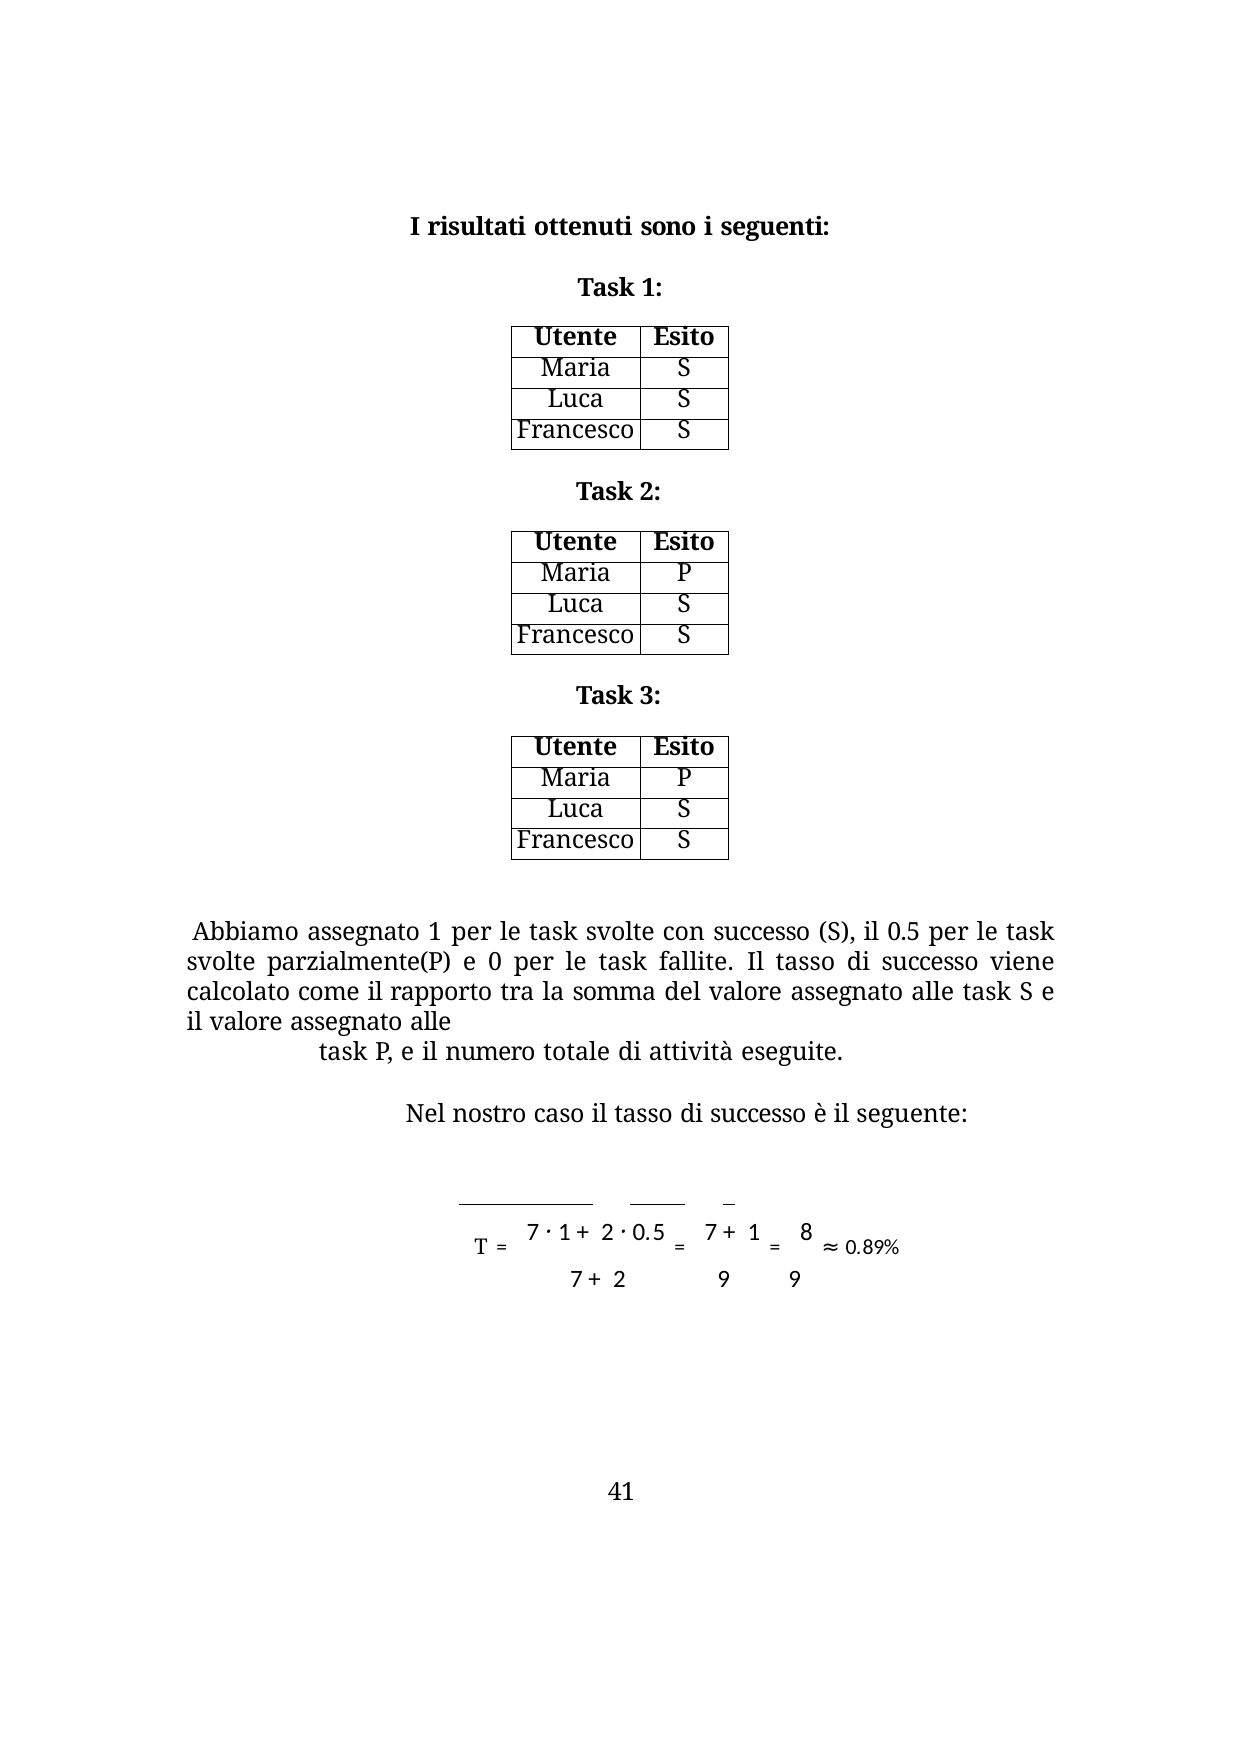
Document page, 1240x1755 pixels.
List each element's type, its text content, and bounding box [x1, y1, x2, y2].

table_cell S [641, 389, 728, 419]
table_cell Luca [512, 389, 640, 419]
text_box I risultati ottenuti sono i seguenti: Task 1: [407, 208, 833, 302]
table_cell S [641, 594, 728, 624]
text_box Task 3: [574, 677, 667, 710]
table_cell Francesco [512, 625, 640, 654]
slide_number 30 [601, 1474, 641, 1755]
text_box Abbiamo assegnato 1 per le task svolte con successo (S), il 0.5 per le task svolte parzialmente(P) e 0 per le task fallite. Il tasso di successo viene calcolato come il rapporto tra la somma del valore assegnato alle task S e il valore assegnato alle task P, e il numero totale di attività eseguite. Nel nostro caso il tasso di successo è il seguente: T = 7 · 1 + 2 · 0.5 = 7 + 1 = 8 ≈ 0.89% 7 + 2 9 9 [182, 913, 1058, 1293]
table_cell S [641, 625, 728, 654]
table_cell Luca [512, 799, 640, 828]
table_cell Luca [512, 594, 640, 624]
table_header Esito [641, 327, 728, 357]
table_cell Maria [512, 358, 640, 388]
table_cell P [641, 768, 728, 798]
table_cell Francesco [512, 420, 640, 449]
table_cell S [641, 799, 728, 828]
table_cell S [641, 420, 728, 449]
table_header Esito [641, 737, 728, 767]
table_cell P [641, 563, 728, 593]
table_header Esito [641, 532, 728, 562]
table_header Utente [512, 737, 640, 767]
table_header Utente [512, 327, 640, 357]
table_cell Francesco [512, 829, 640, 859]
table_cell S [641, 829, 728, 859]
text_box Task 2: [574, 472, 667, 505]
table_cell Maria [512, 768, 640, 798]
table_header Utente [512, 532, 640, 562]
table_cell Maria [512, 563, 640, 593]
table_cell S [641, 358, 728, 388]
